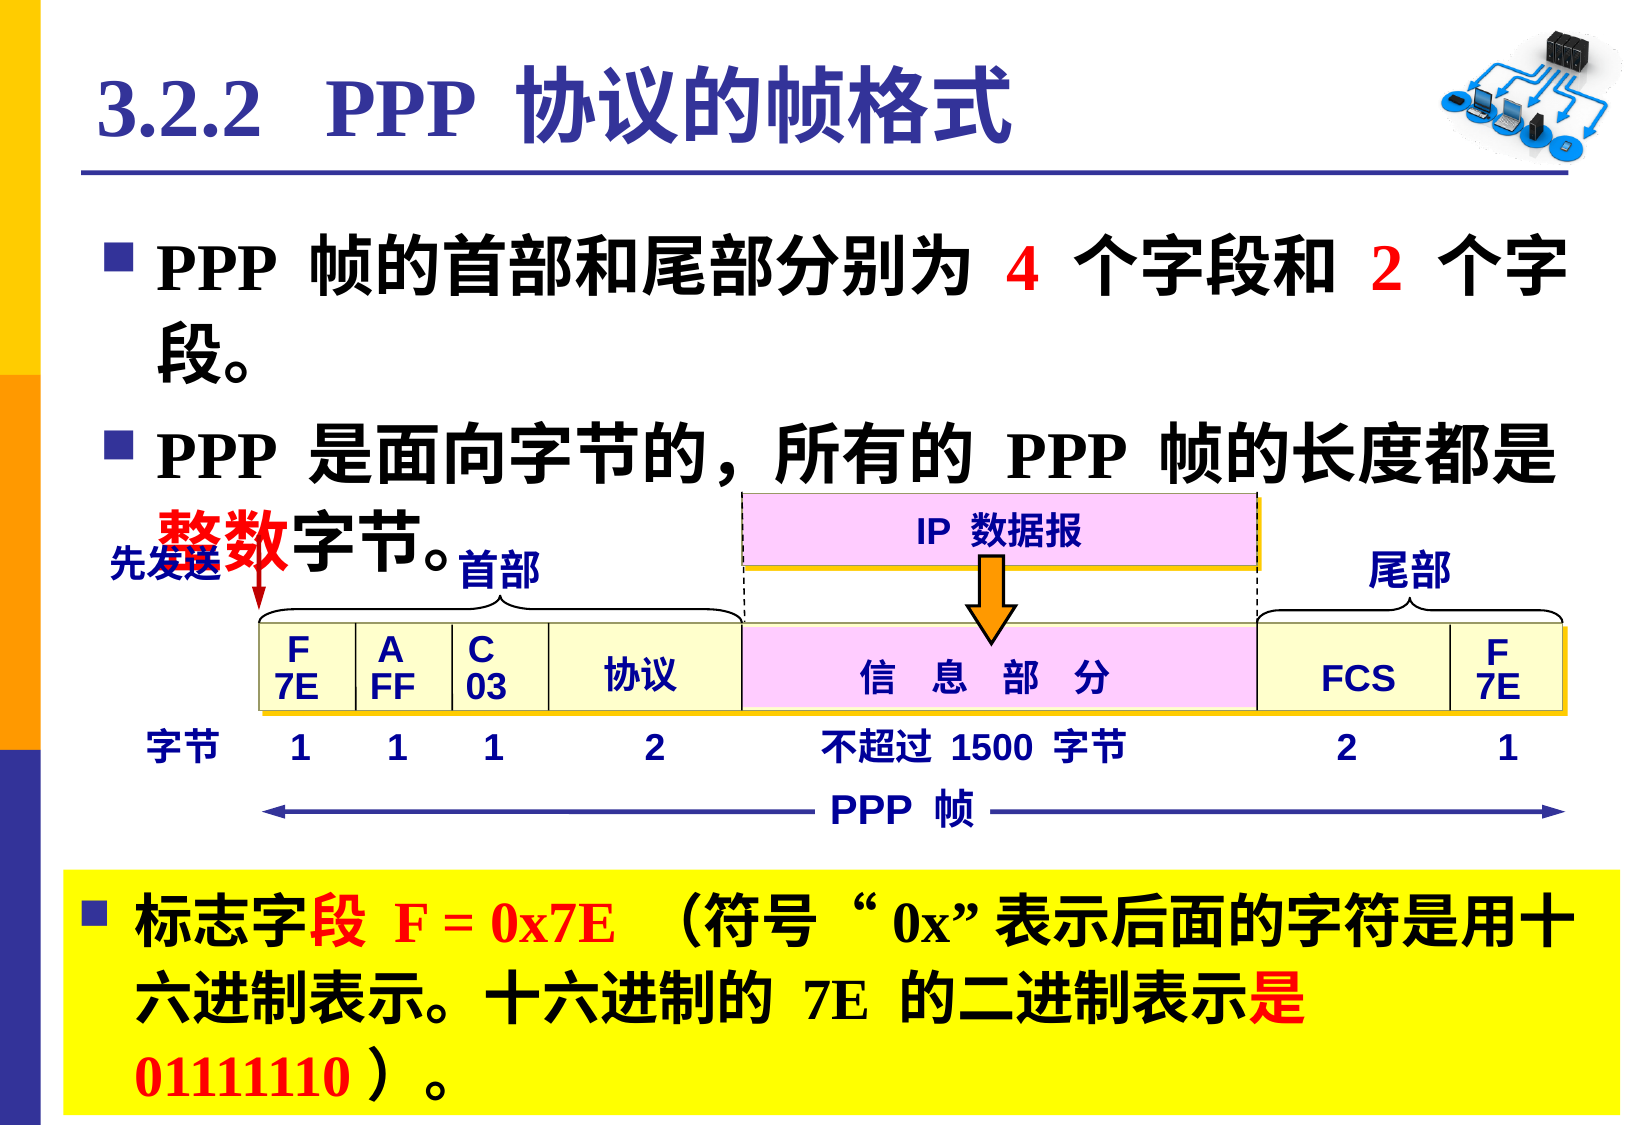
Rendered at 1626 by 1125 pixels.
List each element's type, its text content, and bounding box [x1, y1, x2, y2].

title 3.2.2 PPP 协议的帧格式 [81, 30, 1569, 161]
list PPP 帧的首部和尾部分别为 4 个字段和 2 个字段。 PPP 是面向字节的，所有的 PPP 帧的长度都是整数字节。 [85, 208, 1593, 440]
picture [1438, 30, 1624, 165]
text_box 标志字段 F = 0x7E （符号“0x”表示后面的字符是用十六进制表示。十六进制的 7E 的二进制表示是 01111110）。 [63, 869, 1621, 1116]
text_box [93, 491, 1566, 838]
